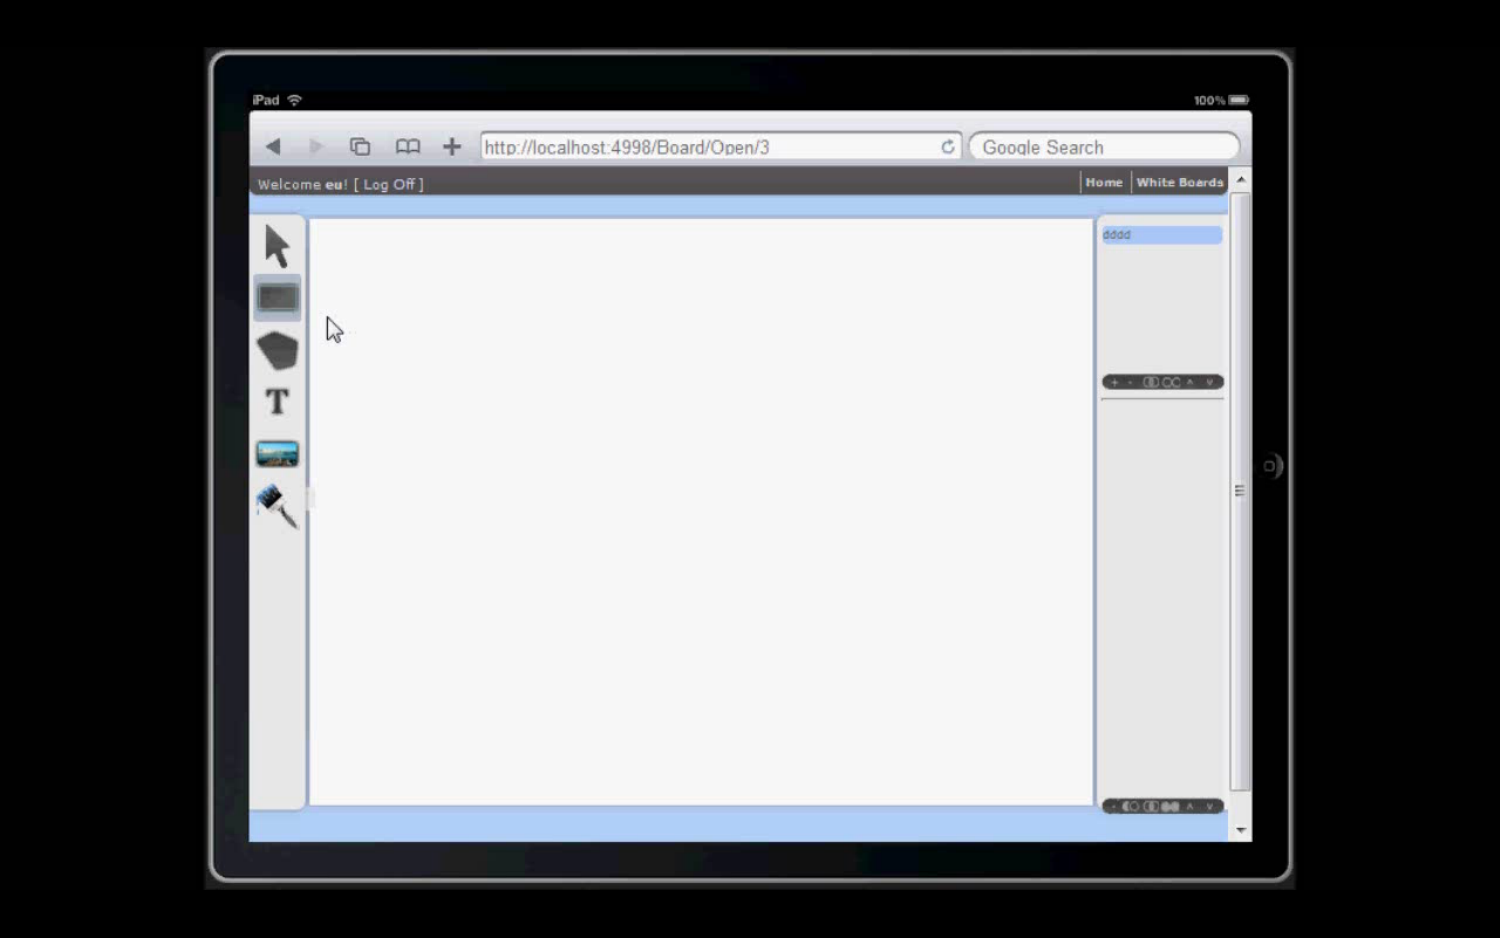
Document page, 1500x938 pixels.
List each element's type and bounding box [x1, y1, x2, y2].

text_box [0, 46, 1500, 891]
